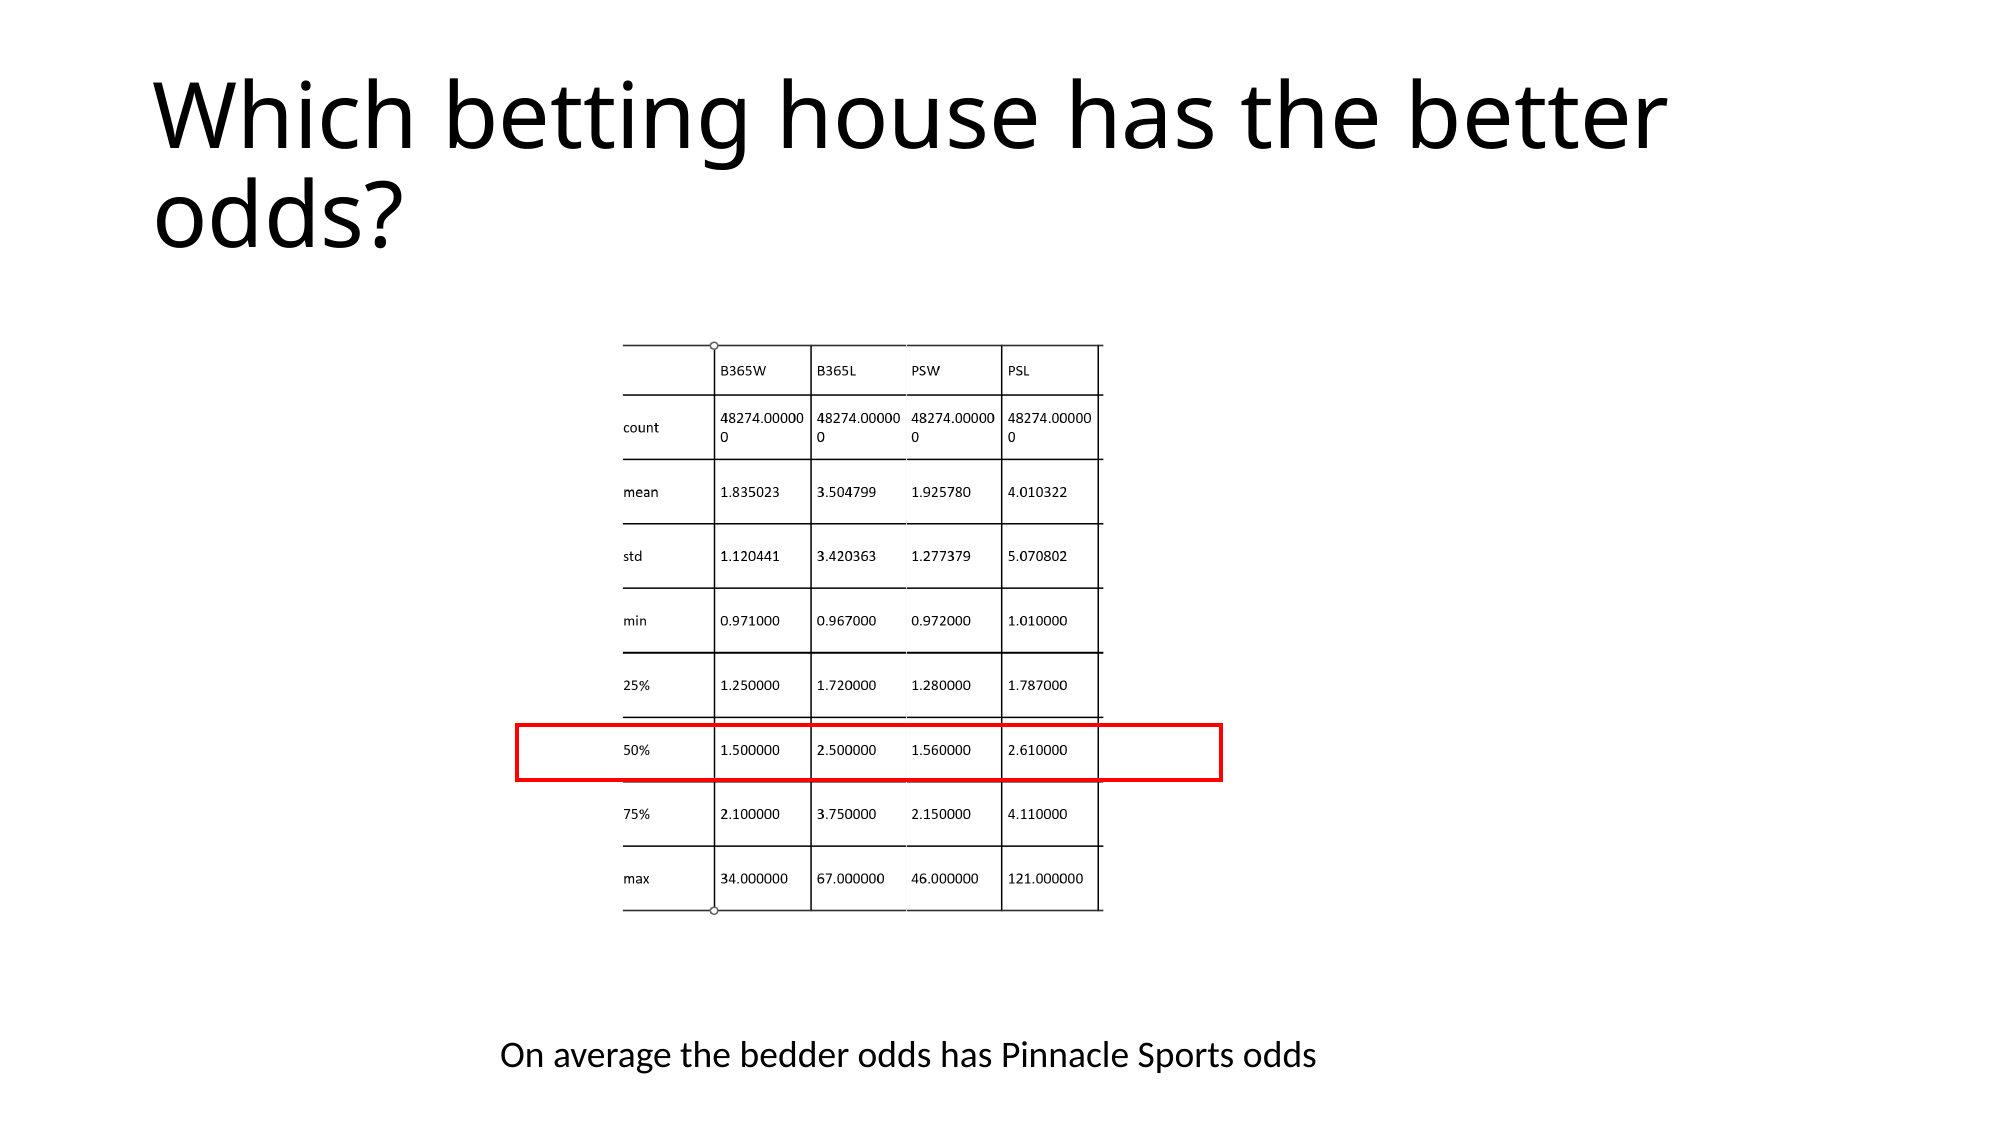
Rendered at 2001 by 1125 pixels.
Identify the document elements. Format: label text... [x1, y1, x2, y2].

text_box [515, 723, 617, 782]
text_box [1108, 723, 1223, 782]
text_box On average the bedder odds has Pinnacle Sports odds [485, 1022, 1985, 1083]
picture [622, 335, 1104, 941]
title Which betting house has the better odds? [137, 59, 1863, 278]
